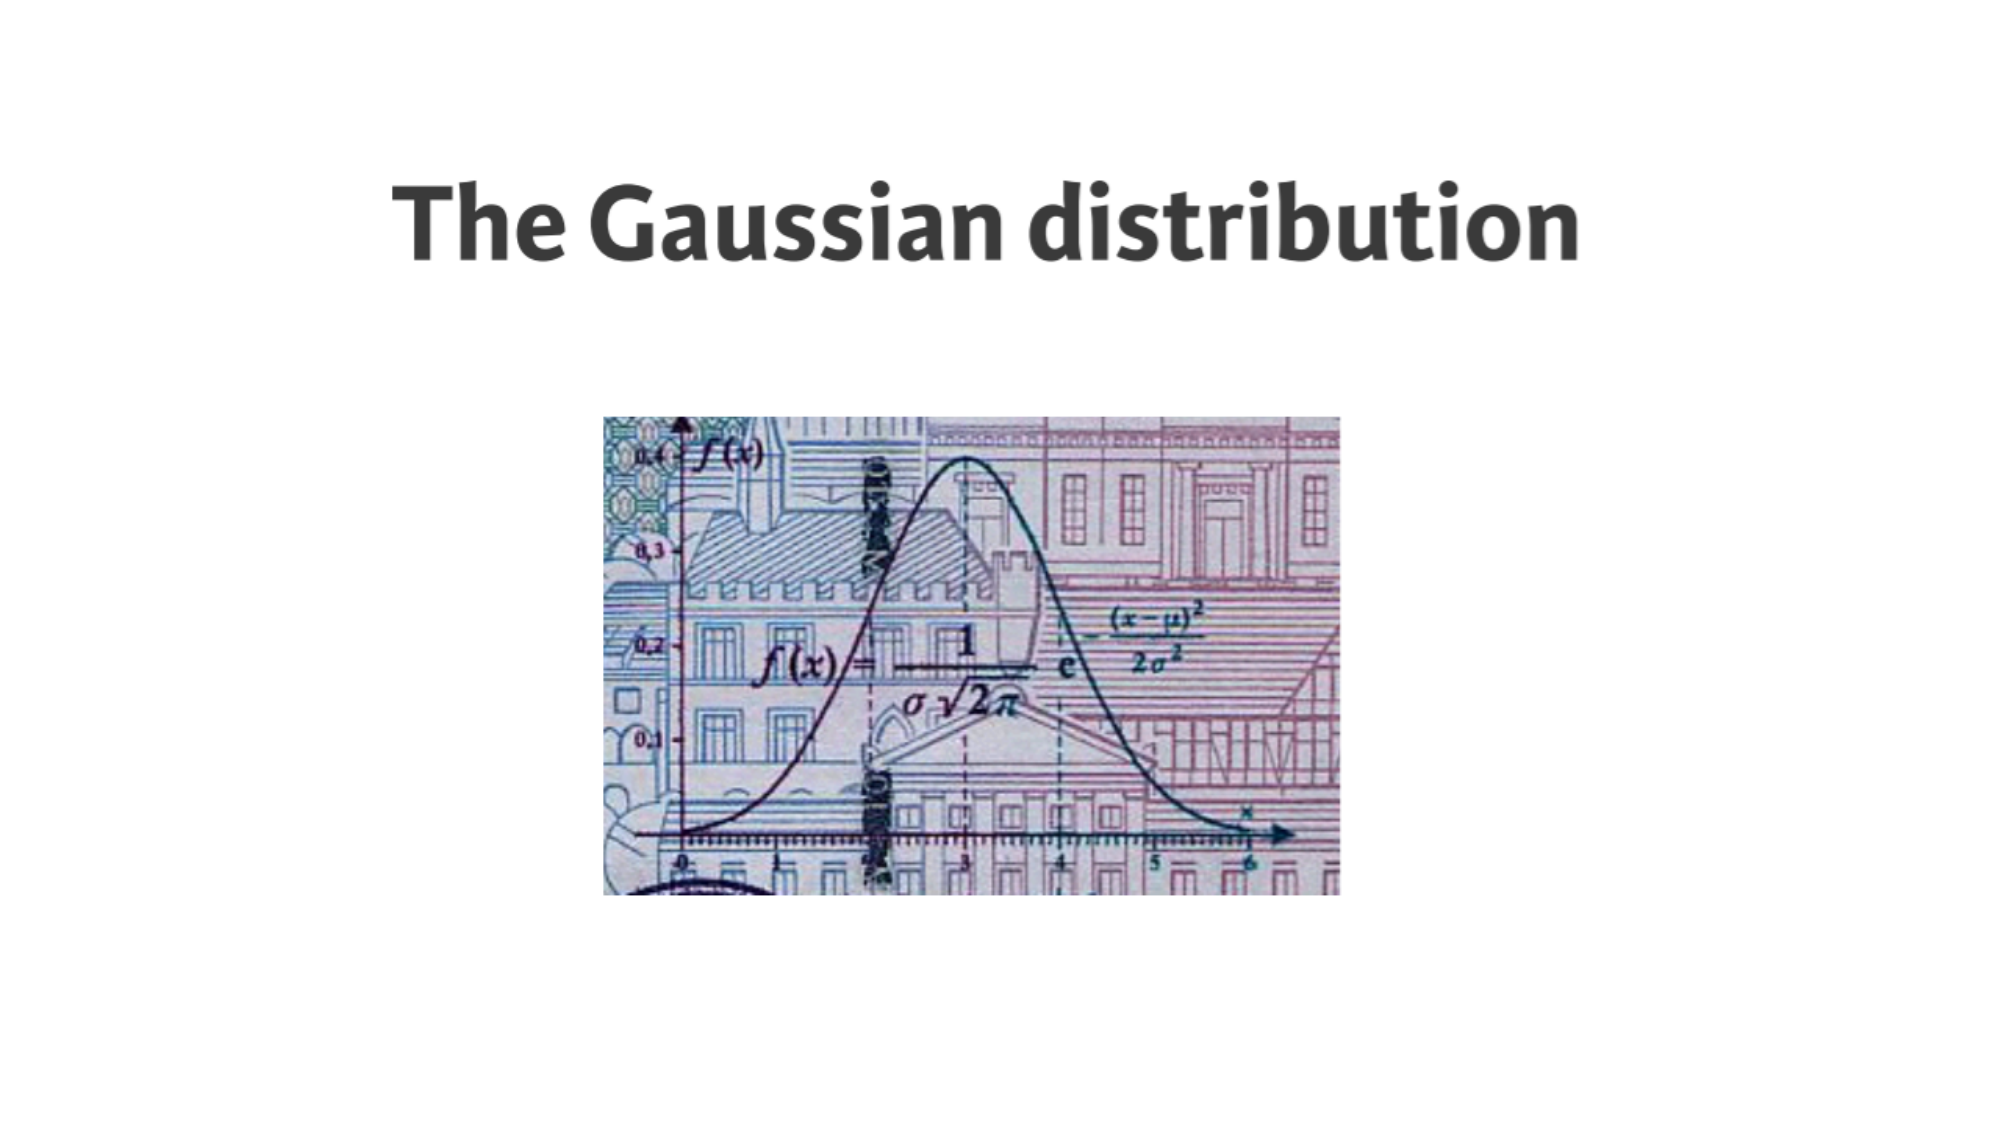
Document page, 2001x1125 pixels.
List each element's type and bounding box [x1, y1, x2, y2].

picture [380, 148, 1620, 977]
